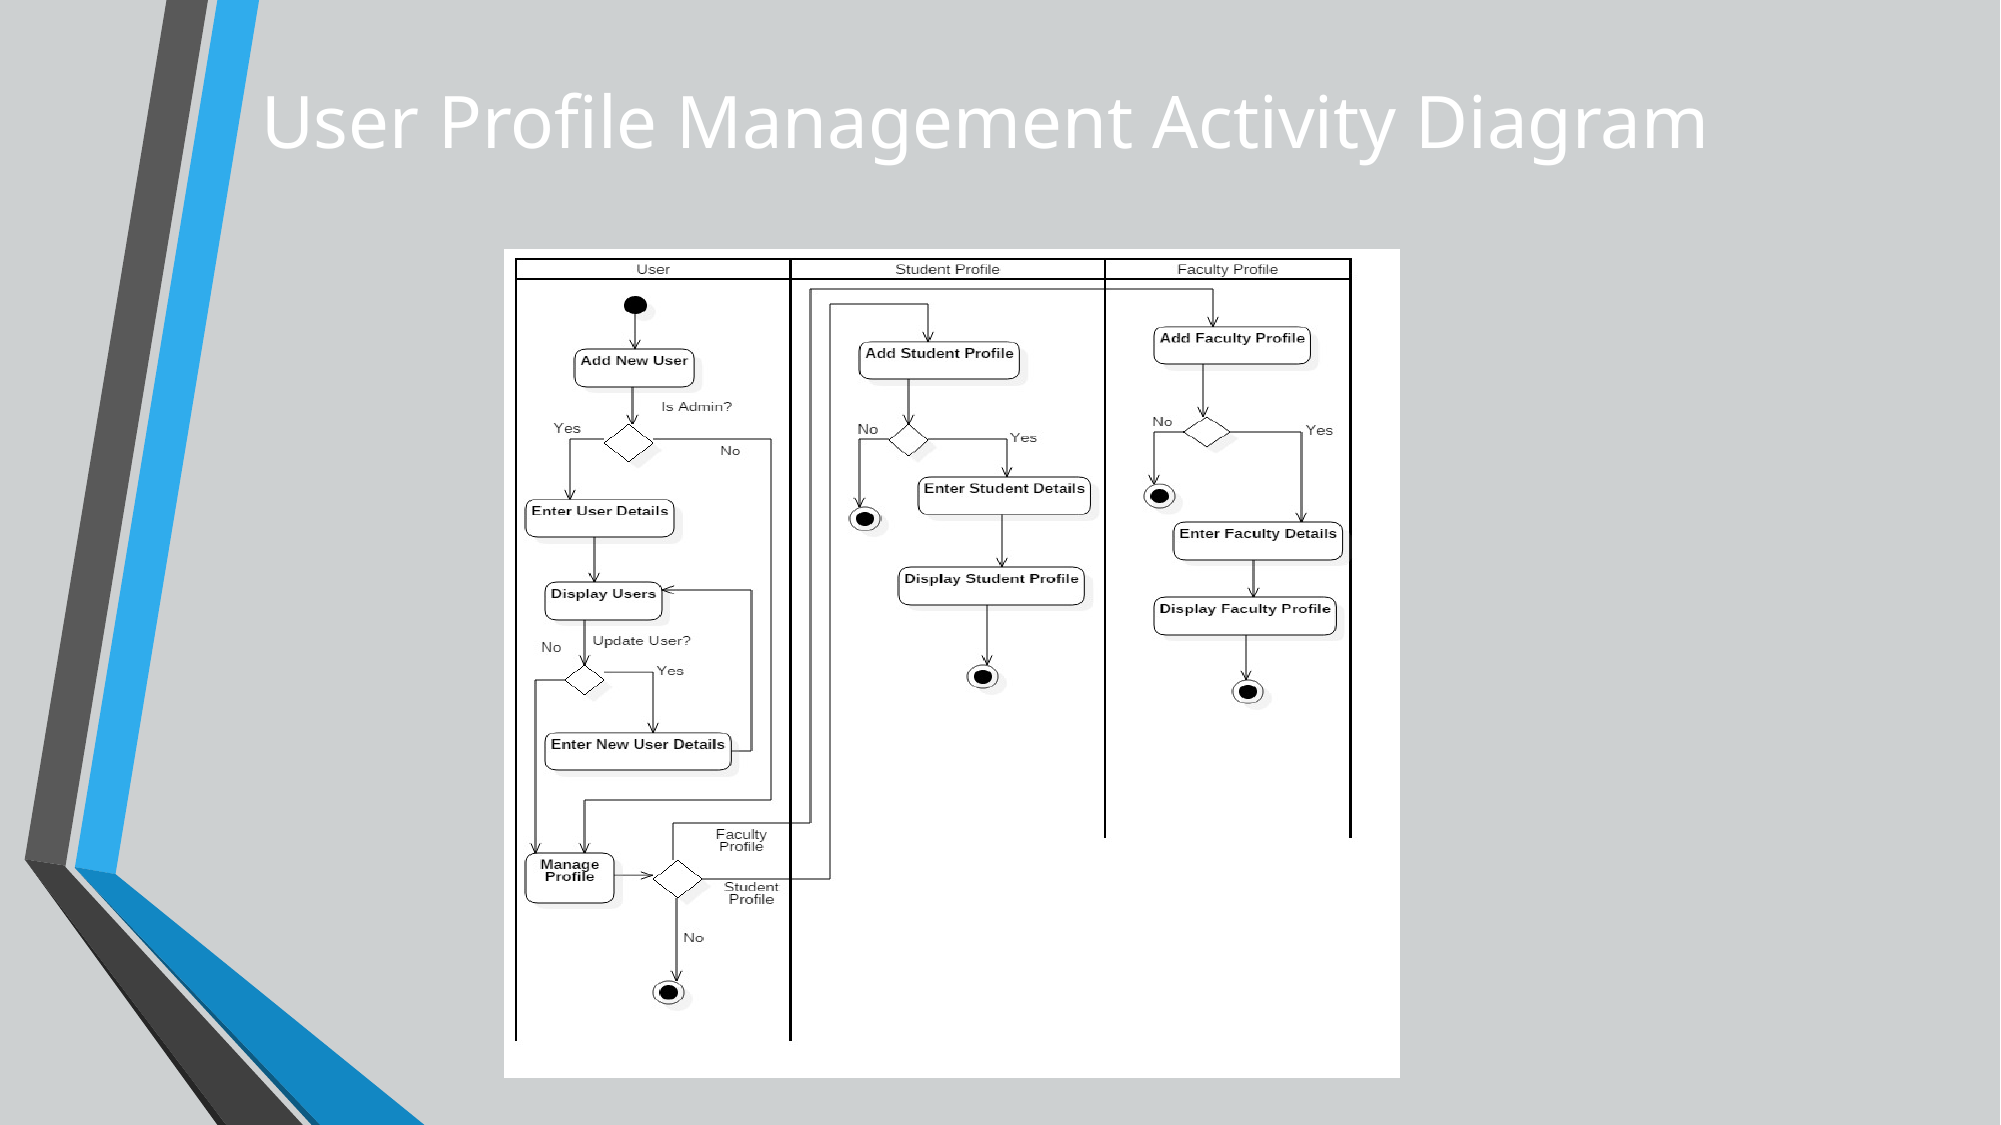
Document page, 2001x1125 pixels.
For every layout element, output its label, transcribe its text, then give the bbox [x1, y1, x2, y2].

title User Profile Management Activity Diagram [246, 34, 1890, 205]
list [504, 249, 1400, 1078]
